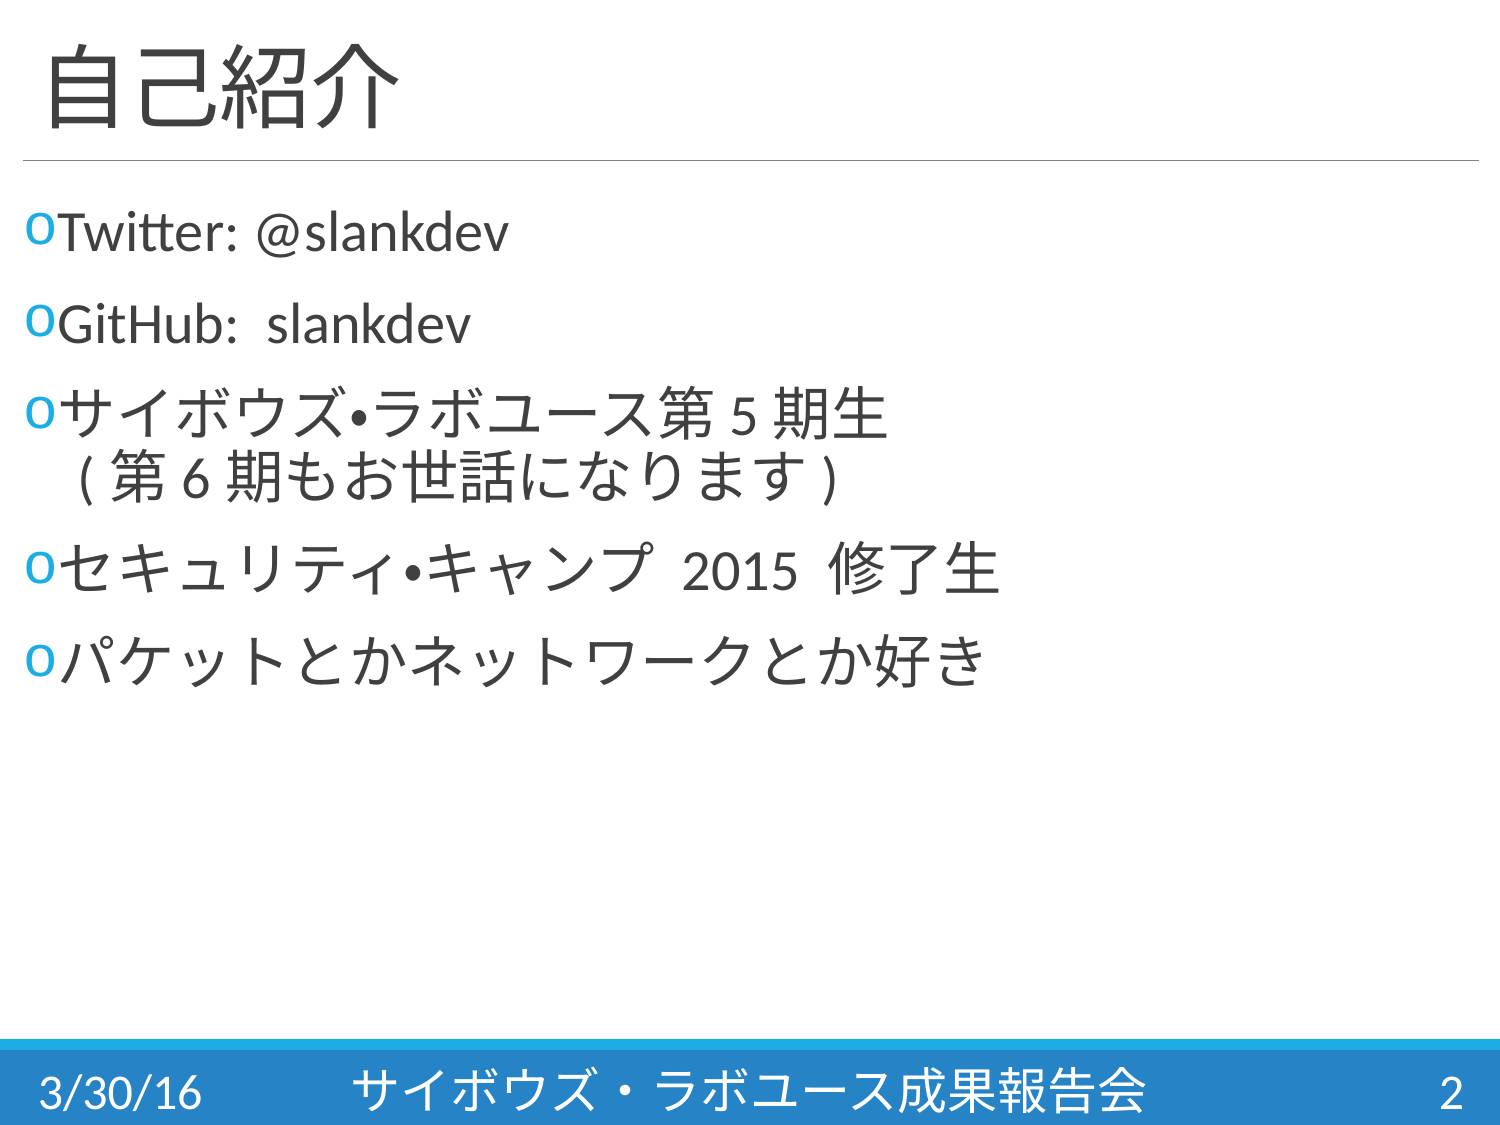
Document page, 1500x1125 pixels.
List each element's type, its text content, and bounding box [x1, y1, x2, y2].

list Twitter: @slankdev GitHub: slankdev サイボウズ・ラボユース第5期生 (第6期もお世話になります) セキュリティ・キャンプ 2015 修了生 パケットとかネットワークとか好き [22, 193, 1480, 1025]
slide_number 2 [1269, 1059, 1480, 1120]
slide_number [22, 1059, 227, 1120]
footer サイボウズ・ラボユース成果報告会 [249, 1059, 1249, 1120]
title 自己紹介 [22, 20, 1480, 148]
